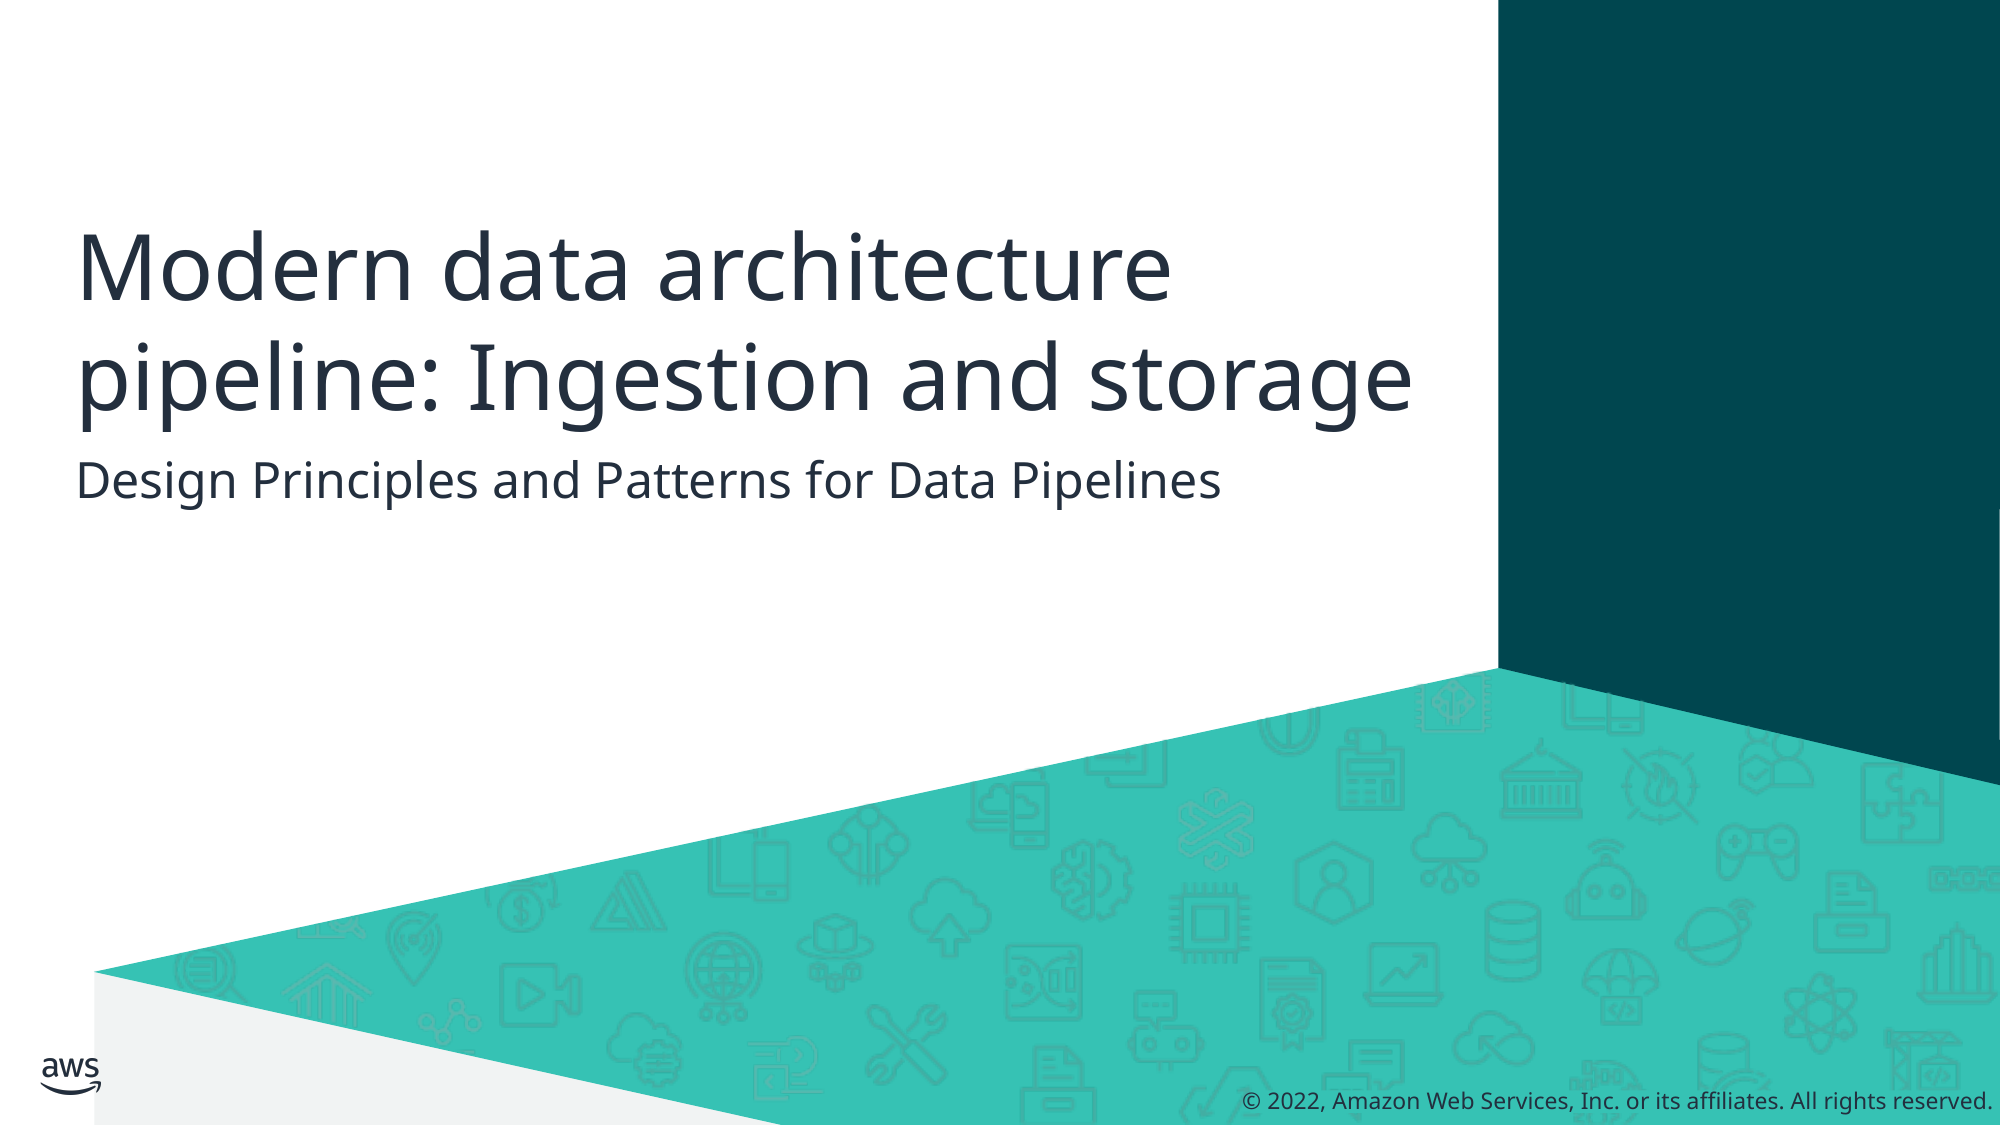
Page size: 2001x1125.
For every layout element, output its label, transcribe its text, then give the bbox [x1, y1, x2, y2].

title Modern data architecture pipeline: Ingestion and storage [60, 60, 1499, 437]
picture [40, 1058, 101, 1095]
subtitle Design Principles and Patterns for Data Pipelines [60, 440, 1499, 786]
